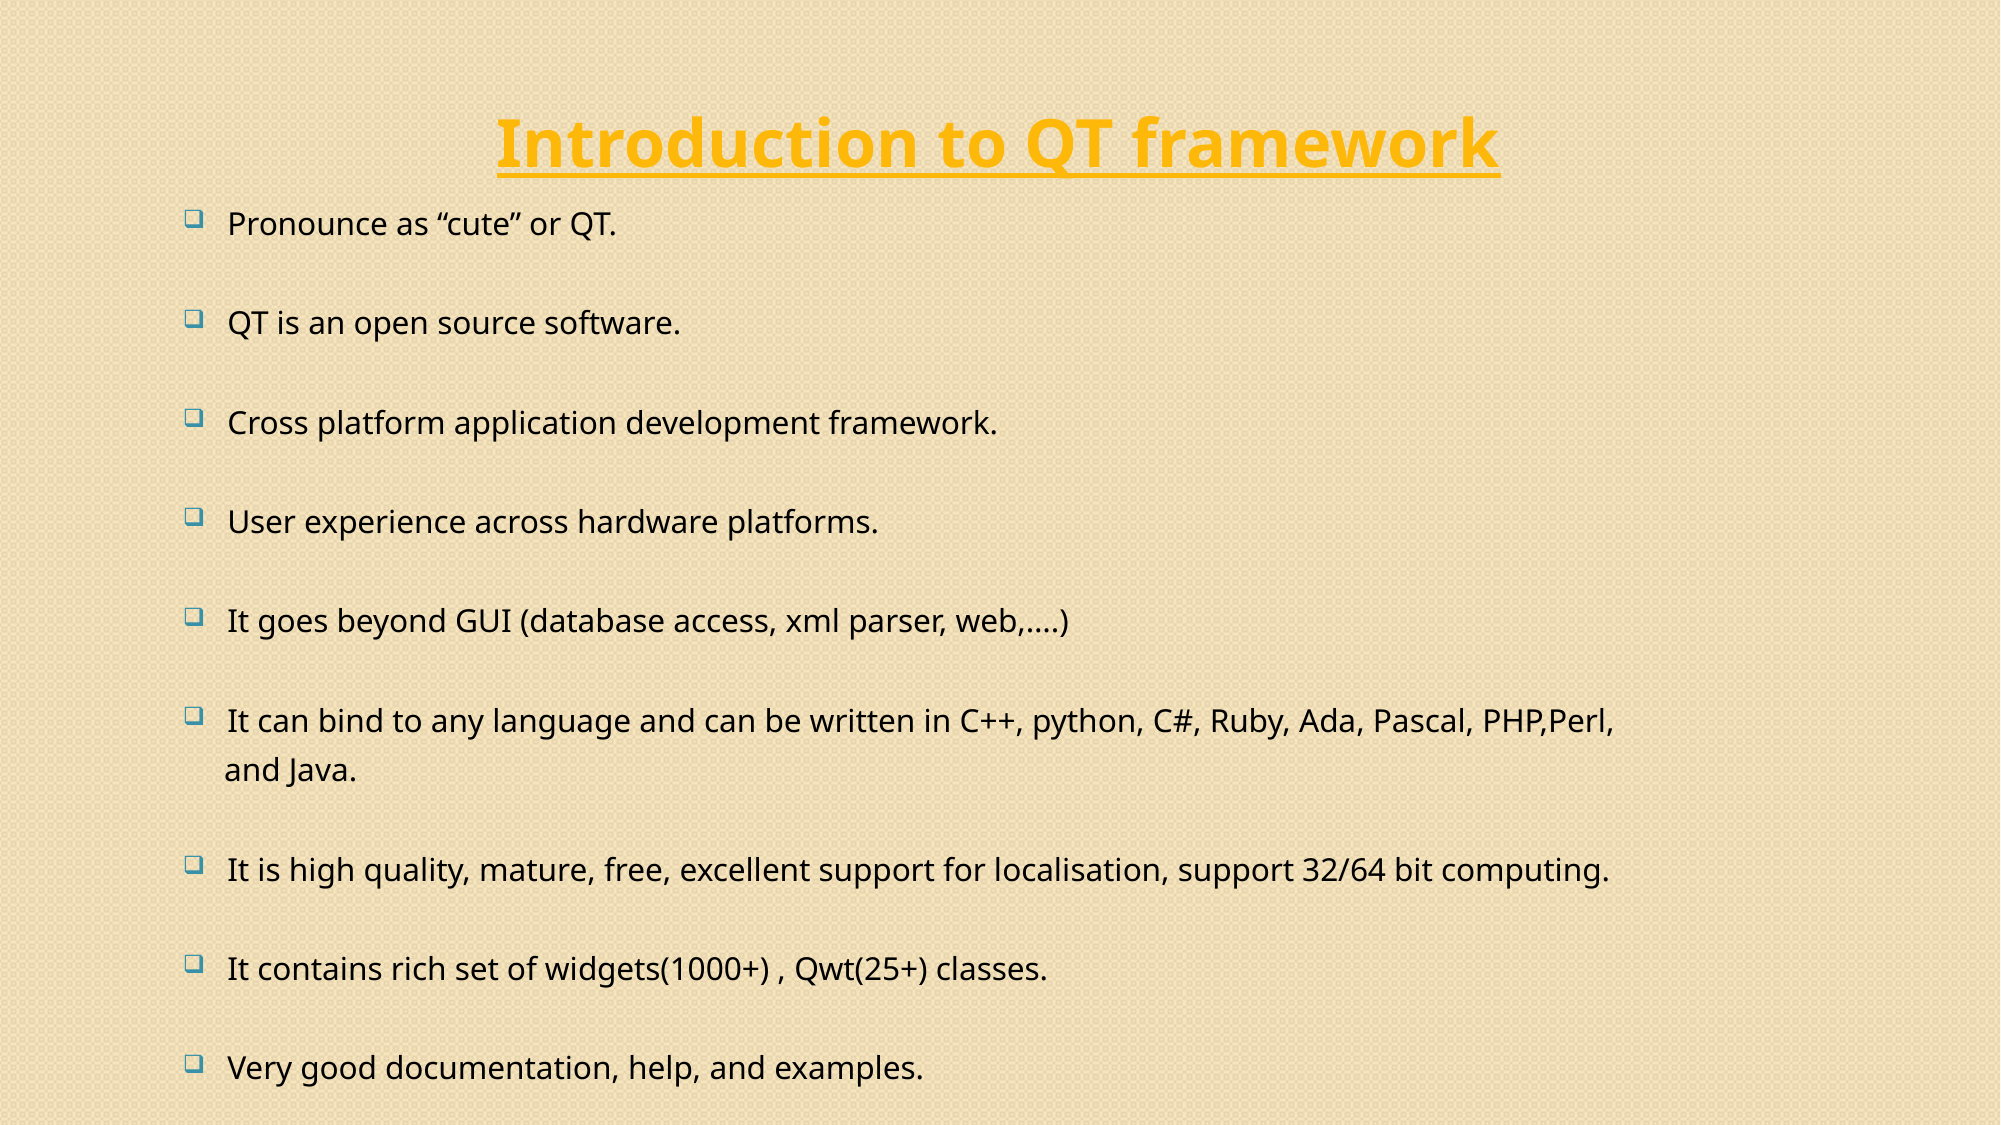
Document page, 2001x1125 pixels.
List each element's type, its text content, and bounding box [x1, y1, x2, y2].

list Pronounce as “cute” or QT. QT is an open source software. Cross platform application development framework. User experience across hardware platforms. It goes beyond GUI (database access, xml parser, web,….) It can bind to any language and can be written in C++, python, C#, Ruby, Ada, Pascal, PHP,Perl, and Java. It is high quality, mature, free, excellent support for localisation, support 32/64 bit computing. It contains rich set of widgets(1000+) , Qwt(25+) classes. Very good documentation, help, and examples. [168, 191, 1830, 1099]
title Introduction to QT framework [111, 45, 1887, 237]
